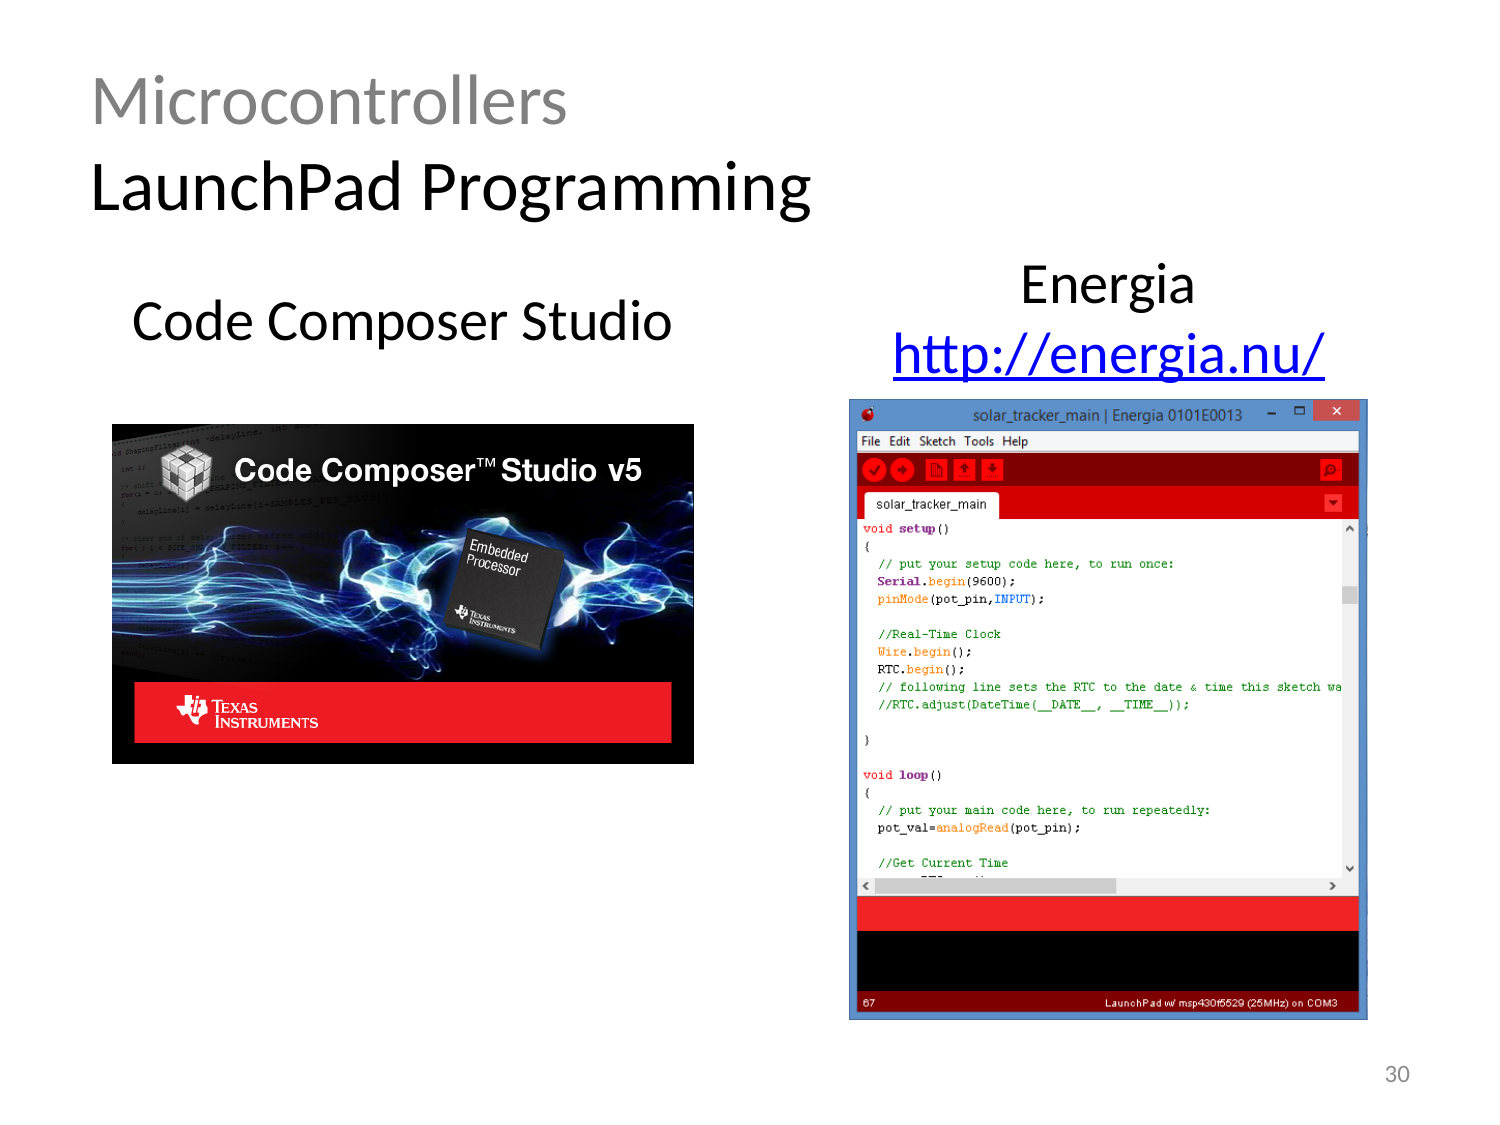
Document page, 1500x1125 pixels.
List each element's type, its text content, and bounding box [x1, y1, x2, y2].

title Microcontrollers LaunchPad Programming [75, 45, 1425, 233]
picture [112, 424, 694, 765]
picture [849, 399, 1368, 1020]
text_box Energia http://energia.nu/ [818, 237, 1400, 463]
slide_number 30 [1074, 1042, 1425, 1103]
text_box Code Composer Studio [112, 275, 694, 360]
